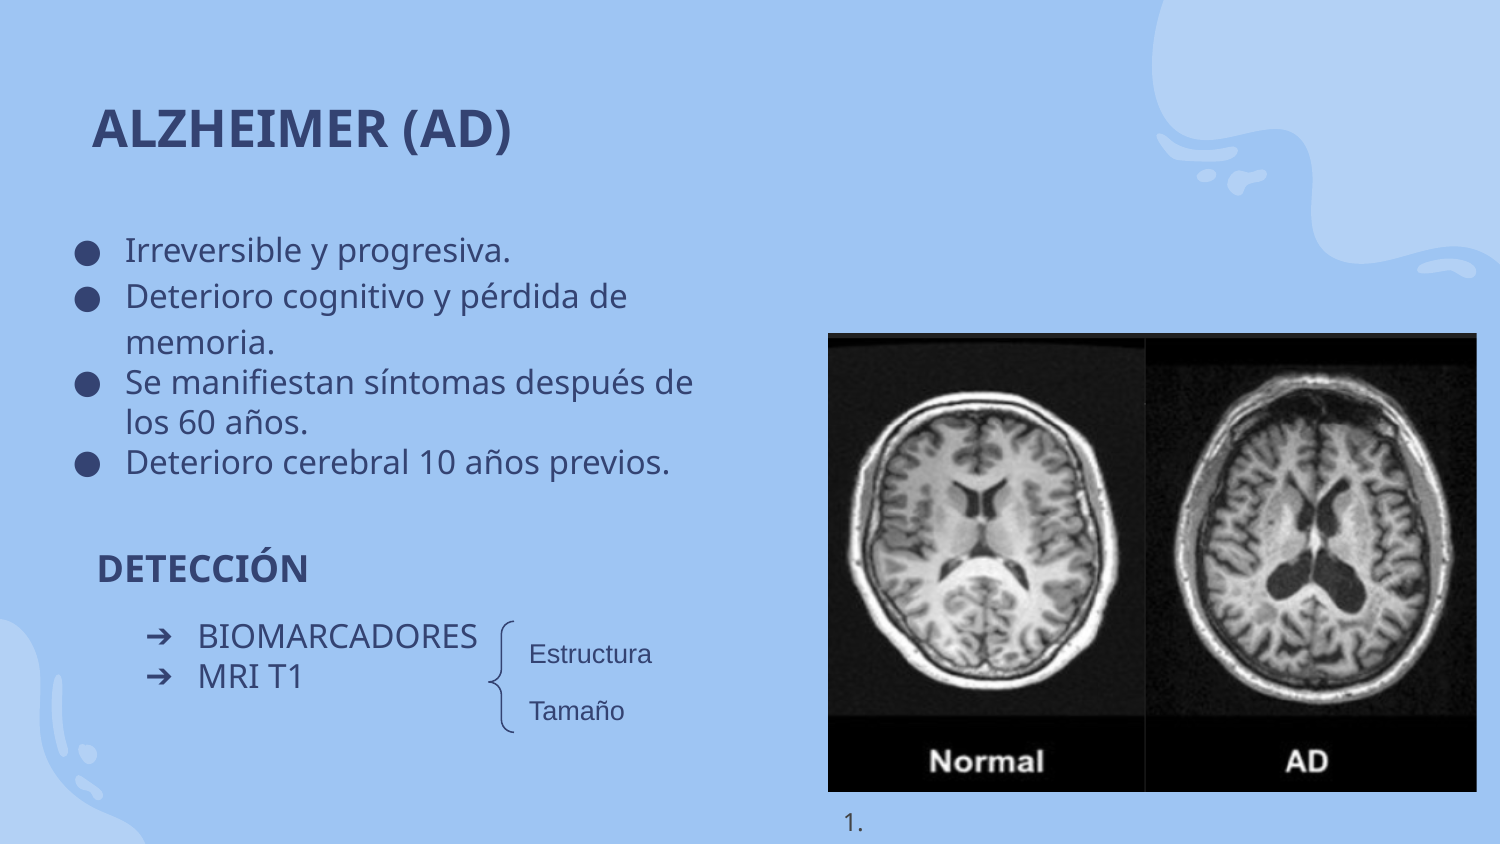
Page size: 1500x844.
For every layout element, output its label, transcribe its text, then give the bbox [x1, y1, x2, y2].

picture [827, 333, 1477, 793]
text_box Estructura Tamaño [514, 621, 721, 742]
text_box [488, 621, 515, 733]
title ALZHEIMER (AD) [63, 80, 536, 165]
text_box 1. [828, 799, 893, 844]
title DETECCIÓN [81, 535, 352, 601]
subtitle BIOMARCADORES MRI T1 [107, 600, 528, 706]
subtitle Irreversible y progresiva. Deterioro cognitivo y pérdida de memoria. Se manifiestan síntomas después de los 60 años. Deterioro cerebral 10 años previos. [34, 214, 721, 535]
